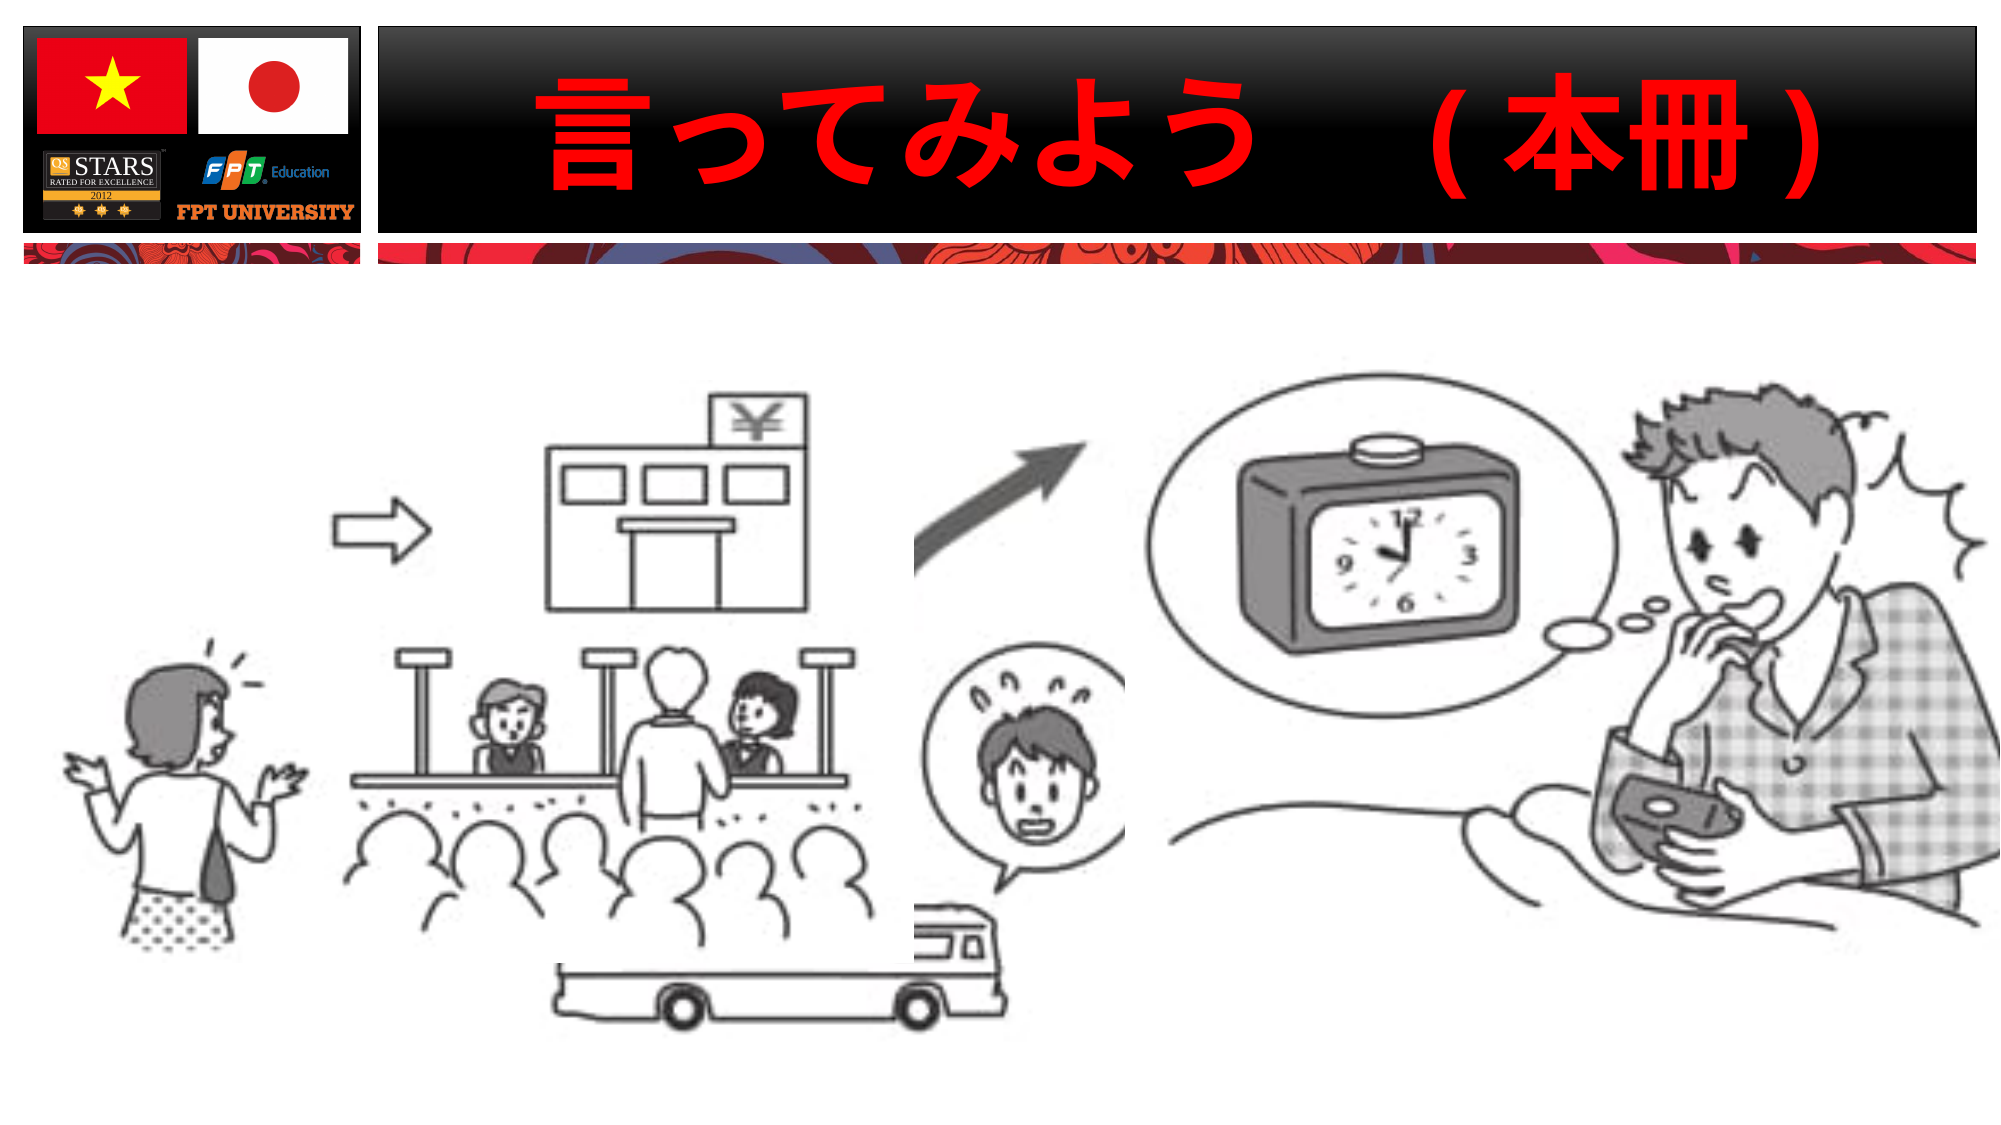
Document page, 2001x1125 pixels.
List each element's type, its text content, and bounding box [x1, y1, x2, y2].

picture [23, 243, 361, 264]
picture [378, 243, 1977, 264]
text_box [23, 26, 361, 233]
picture [36, 136, 361, 233]
picture [198, 38, 349, 134]
picture [37, 38, 187, 134]
text_box 言ってみよう (本冊) [378, 26, 1977, 233]
picture [0, 327, 2000, 1059]
